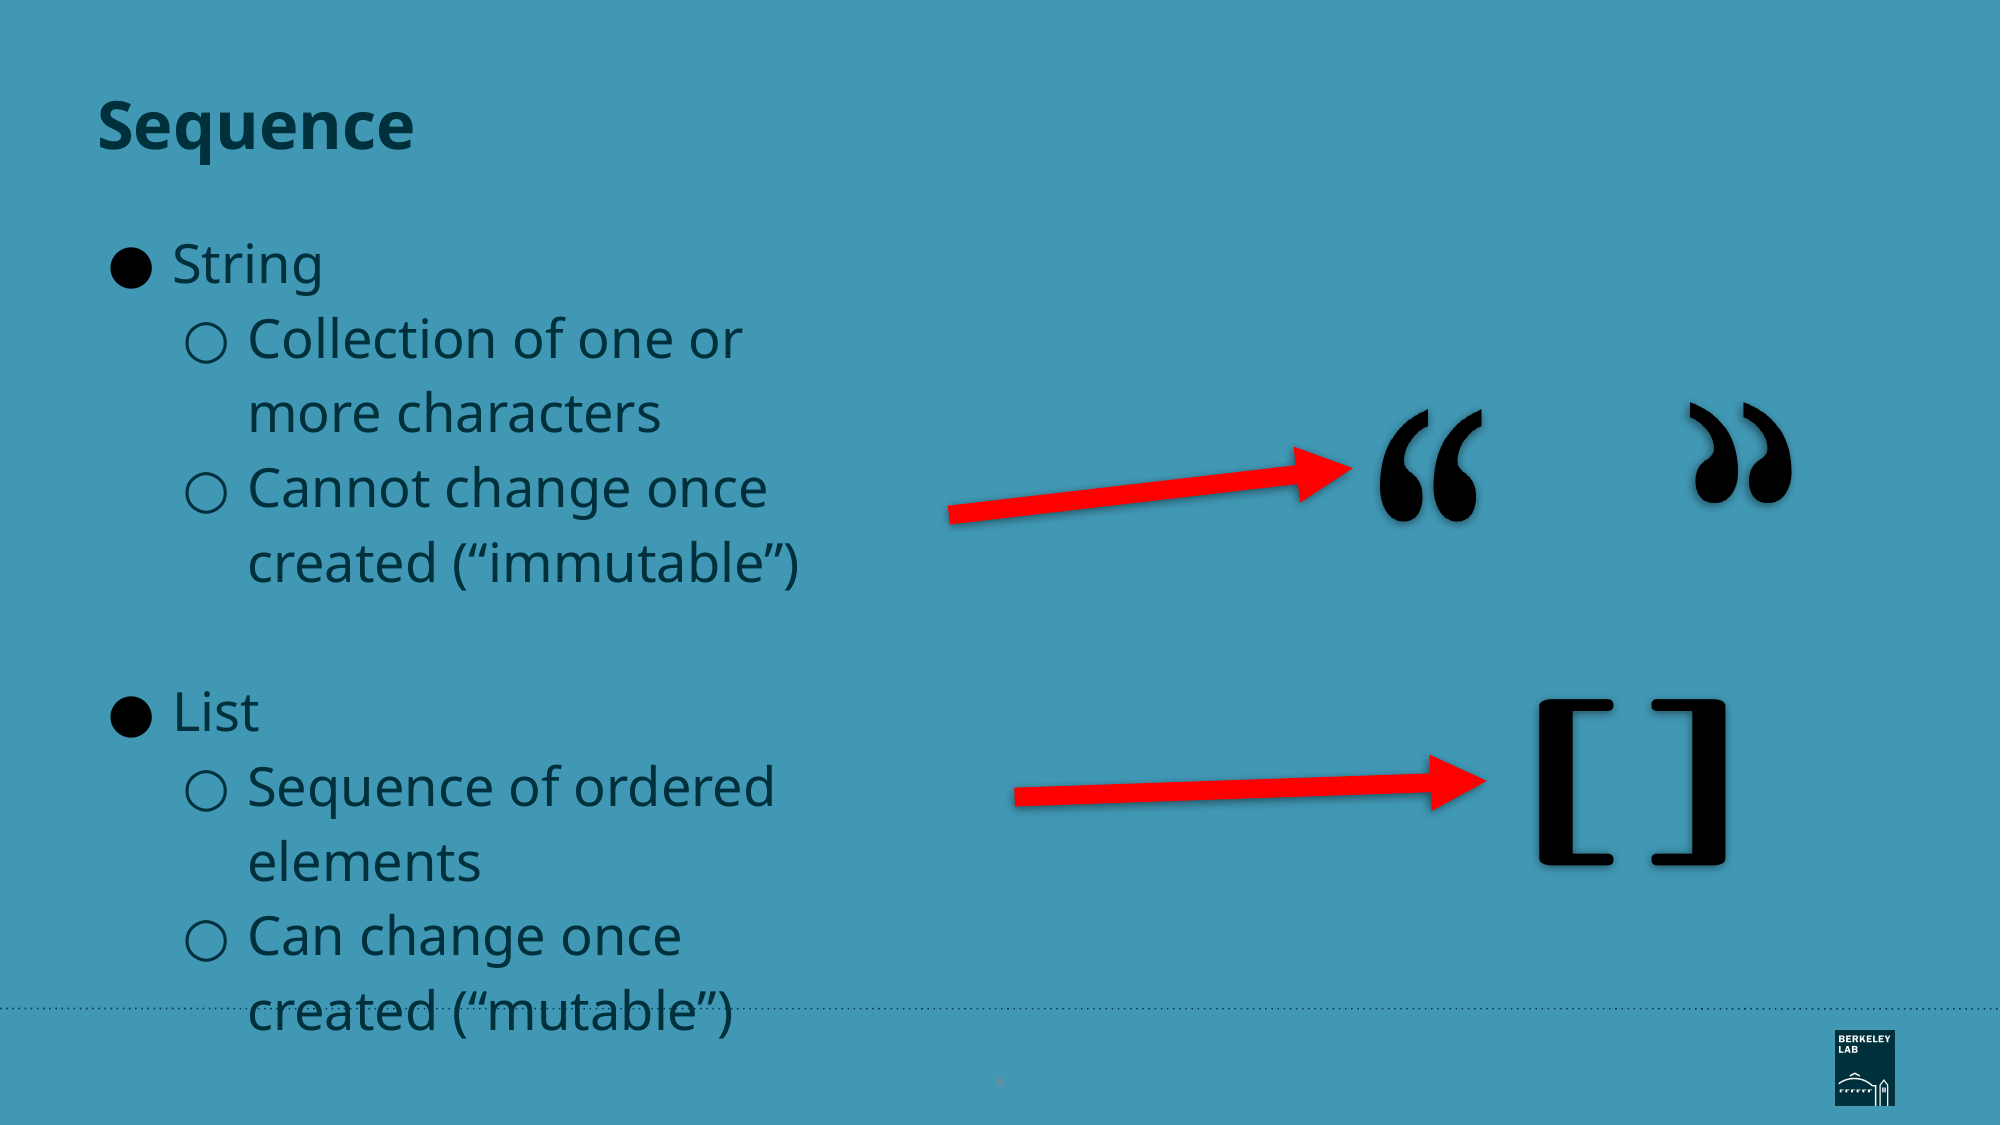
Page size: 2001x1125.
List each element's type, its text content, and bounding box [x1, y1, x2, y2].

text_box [948, 389, 1795, 871]
picture [1846, 1046, 1857, 1052]
list String Collection of one or more characters Cannot change once created (“immutable”) List Sequence of ordered elements Can change once created (“mutable”) [82, 212, 864, 869]
picture [1874, 1036, 1883, 1042]
title Sequence [82, 29, 1573, 218]
slide_number ‹#› [926, 1051, 1075, 1112]
